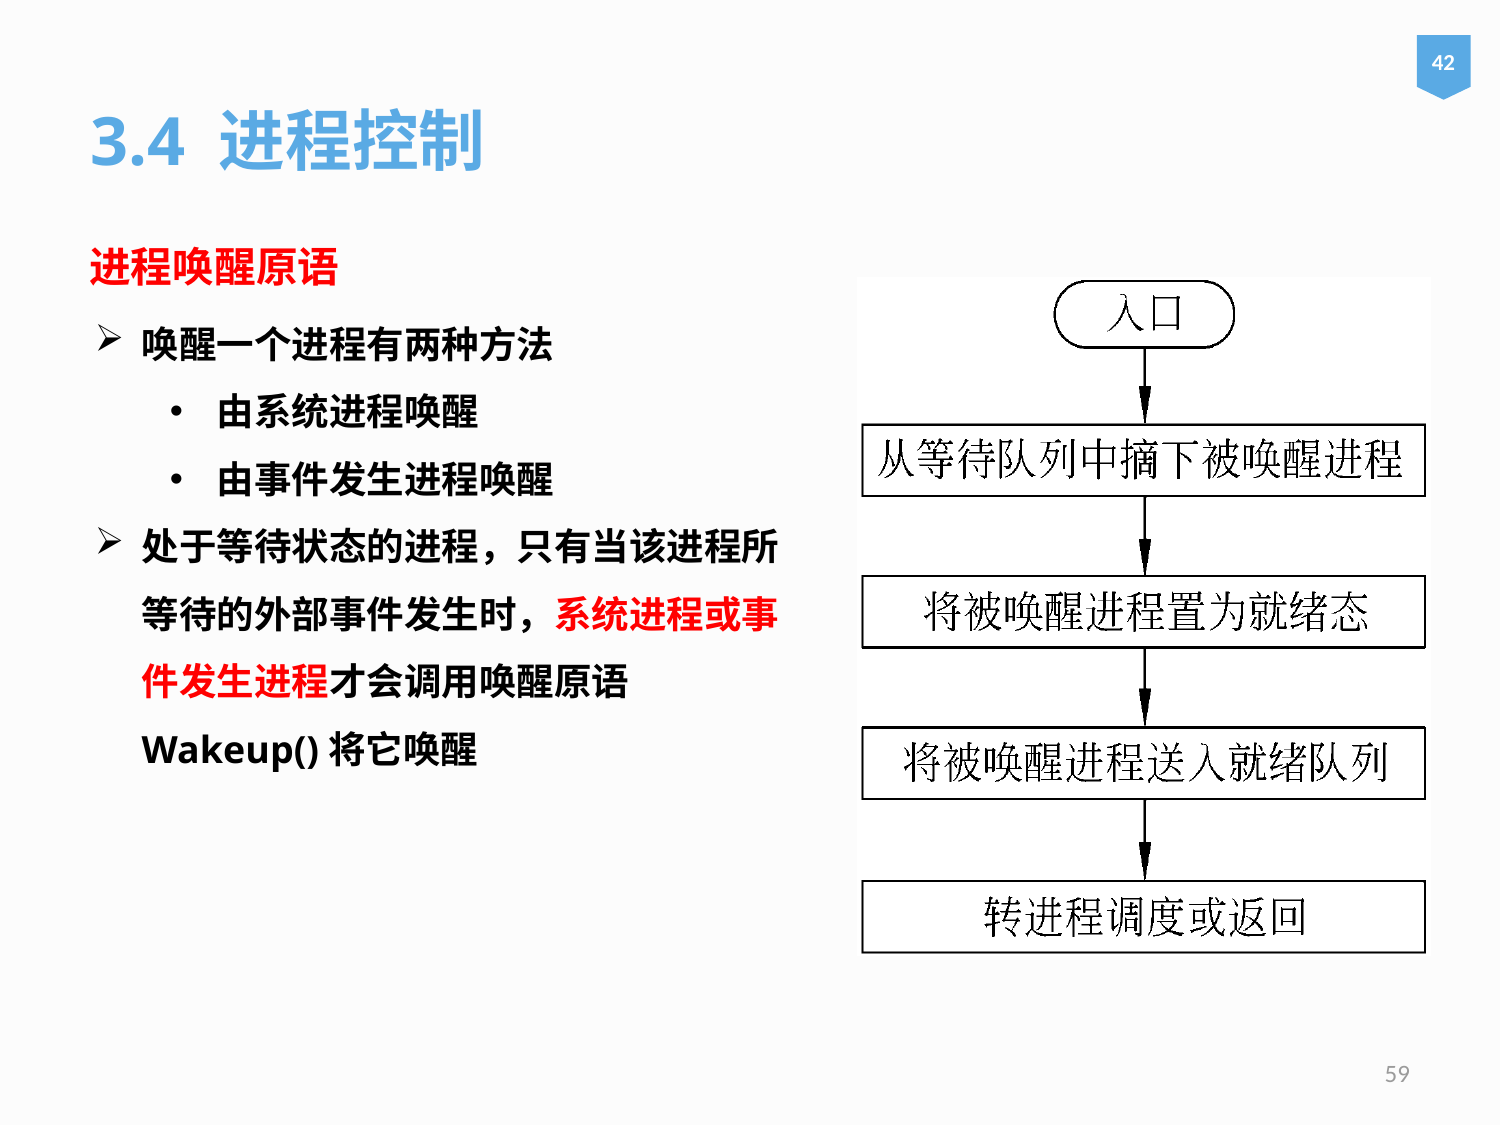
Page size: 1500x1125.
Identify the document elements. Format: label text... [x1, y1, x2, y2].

picture [857, 277, 1431, 957]
text_box 42 [1414, 33, 1473, 102]
text_box 3.4 进程控制 [74, 45, 1425, 233]
text_box 唤醒一个进程有两种方法 由系统进程唤醒 由事件发生进程唤醒 处于等待状态的进程，只有当该进程所等待的外部事件发生时，系统进程或事件发生进程才会调用唤醒原语Wakeup()将它唤醒 [79, 290, 830, 846]
text_box 进程唤醒原语 [74, 208, 1386, 321]
slide_number 59 [1074, 1042, 1425, 1103]
